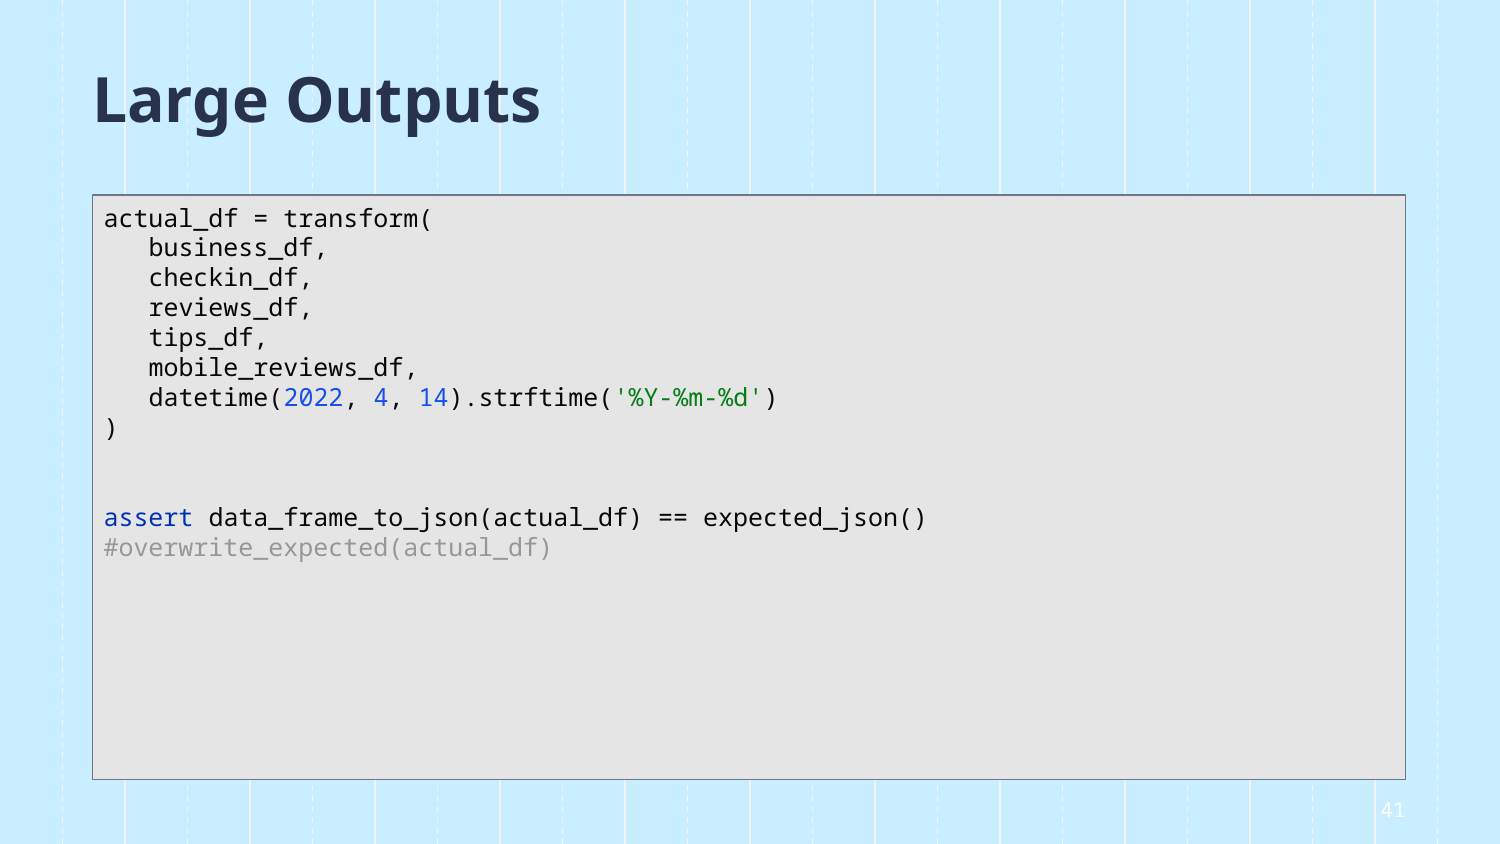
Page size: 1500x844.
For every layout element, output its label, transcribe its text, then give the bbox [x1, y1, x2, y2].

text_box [92, 190, 1406, 780]
title Large Outputs [92, 65, 1404, 138]
slide_number 41 [1365, 796, 1406, 820]
